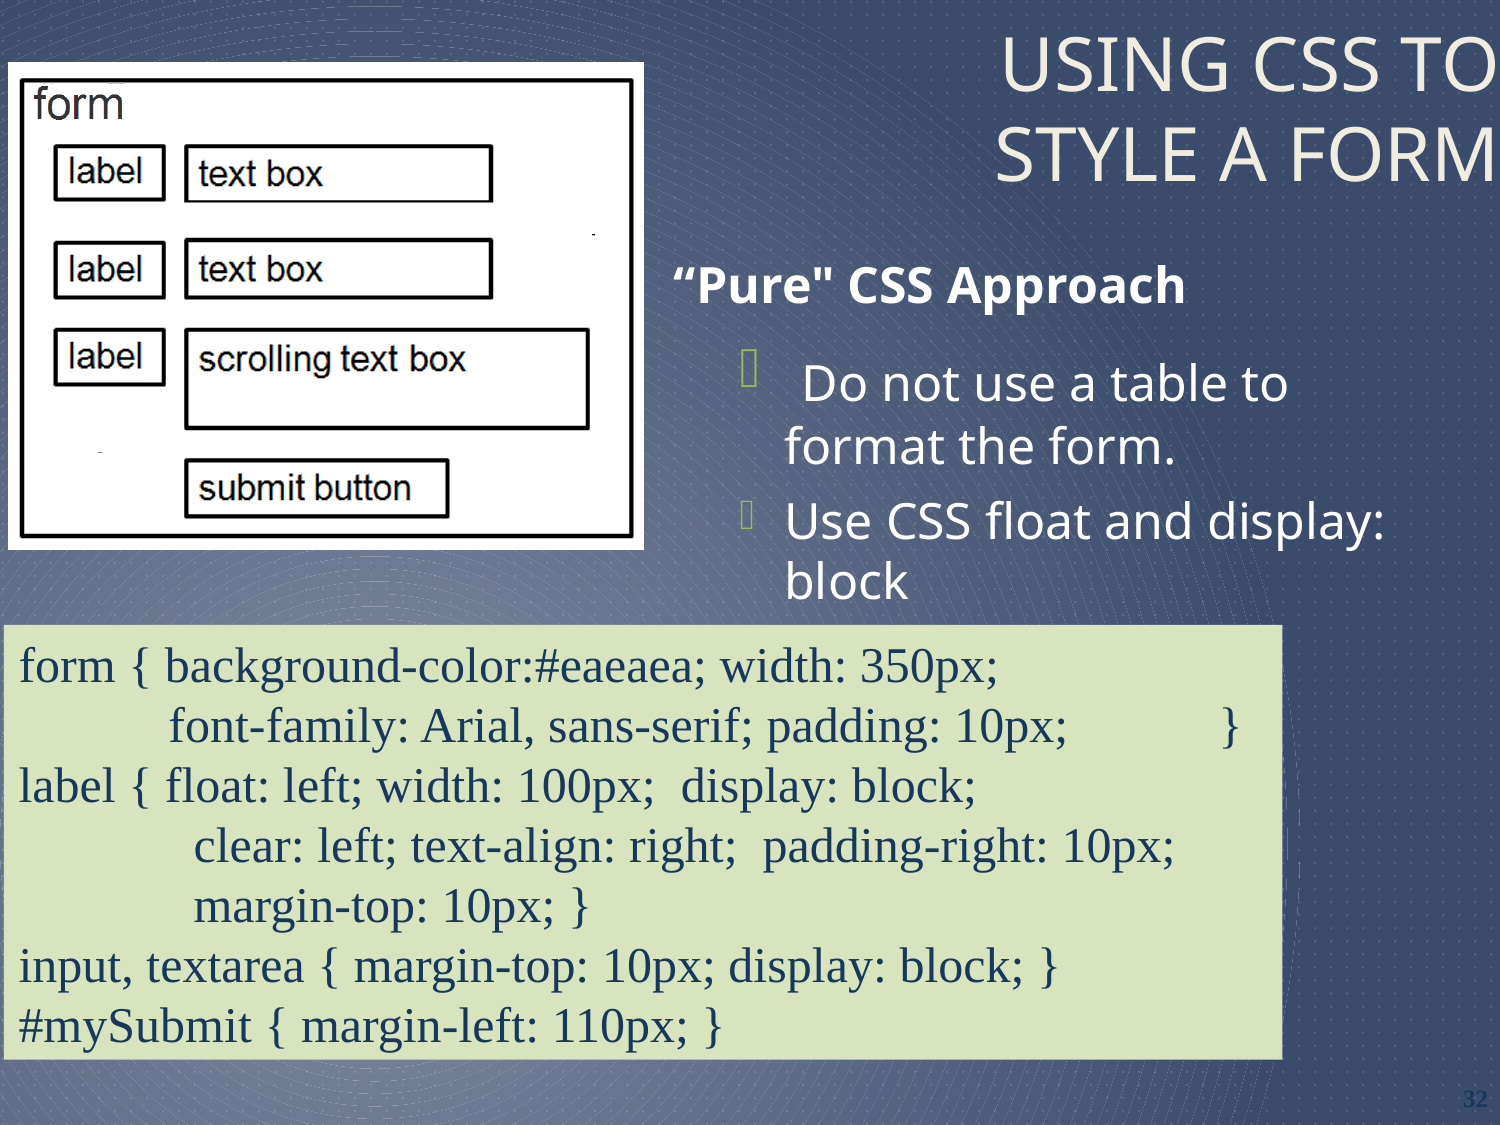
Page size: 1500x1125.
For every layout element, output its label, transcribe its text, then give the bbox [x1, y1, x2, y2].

text_box form { background-color:#eaeaea; width: 350px; font-family: Arial, sans-serif; padding: 10px; } label { float: left; width: 100px; display: block; clear: left; text-align: right; padding-right: 10px; margin-top: 10px; } input, textarea { margin-top: 10px; display: block; } #mySubmit { margin-left: 110px; } [3, 624, 1283, 1060]
title Using CSS to Style a Form [602, 0, 1500, 213]
list “Pure" CSS Approach Do not use a table to format the form. Use CSS float and display: block [662, 212, 1450, 988]
slide_number 32 [1413, 1034, 1488, 1113]
picture [8, 62, 644, 551]
